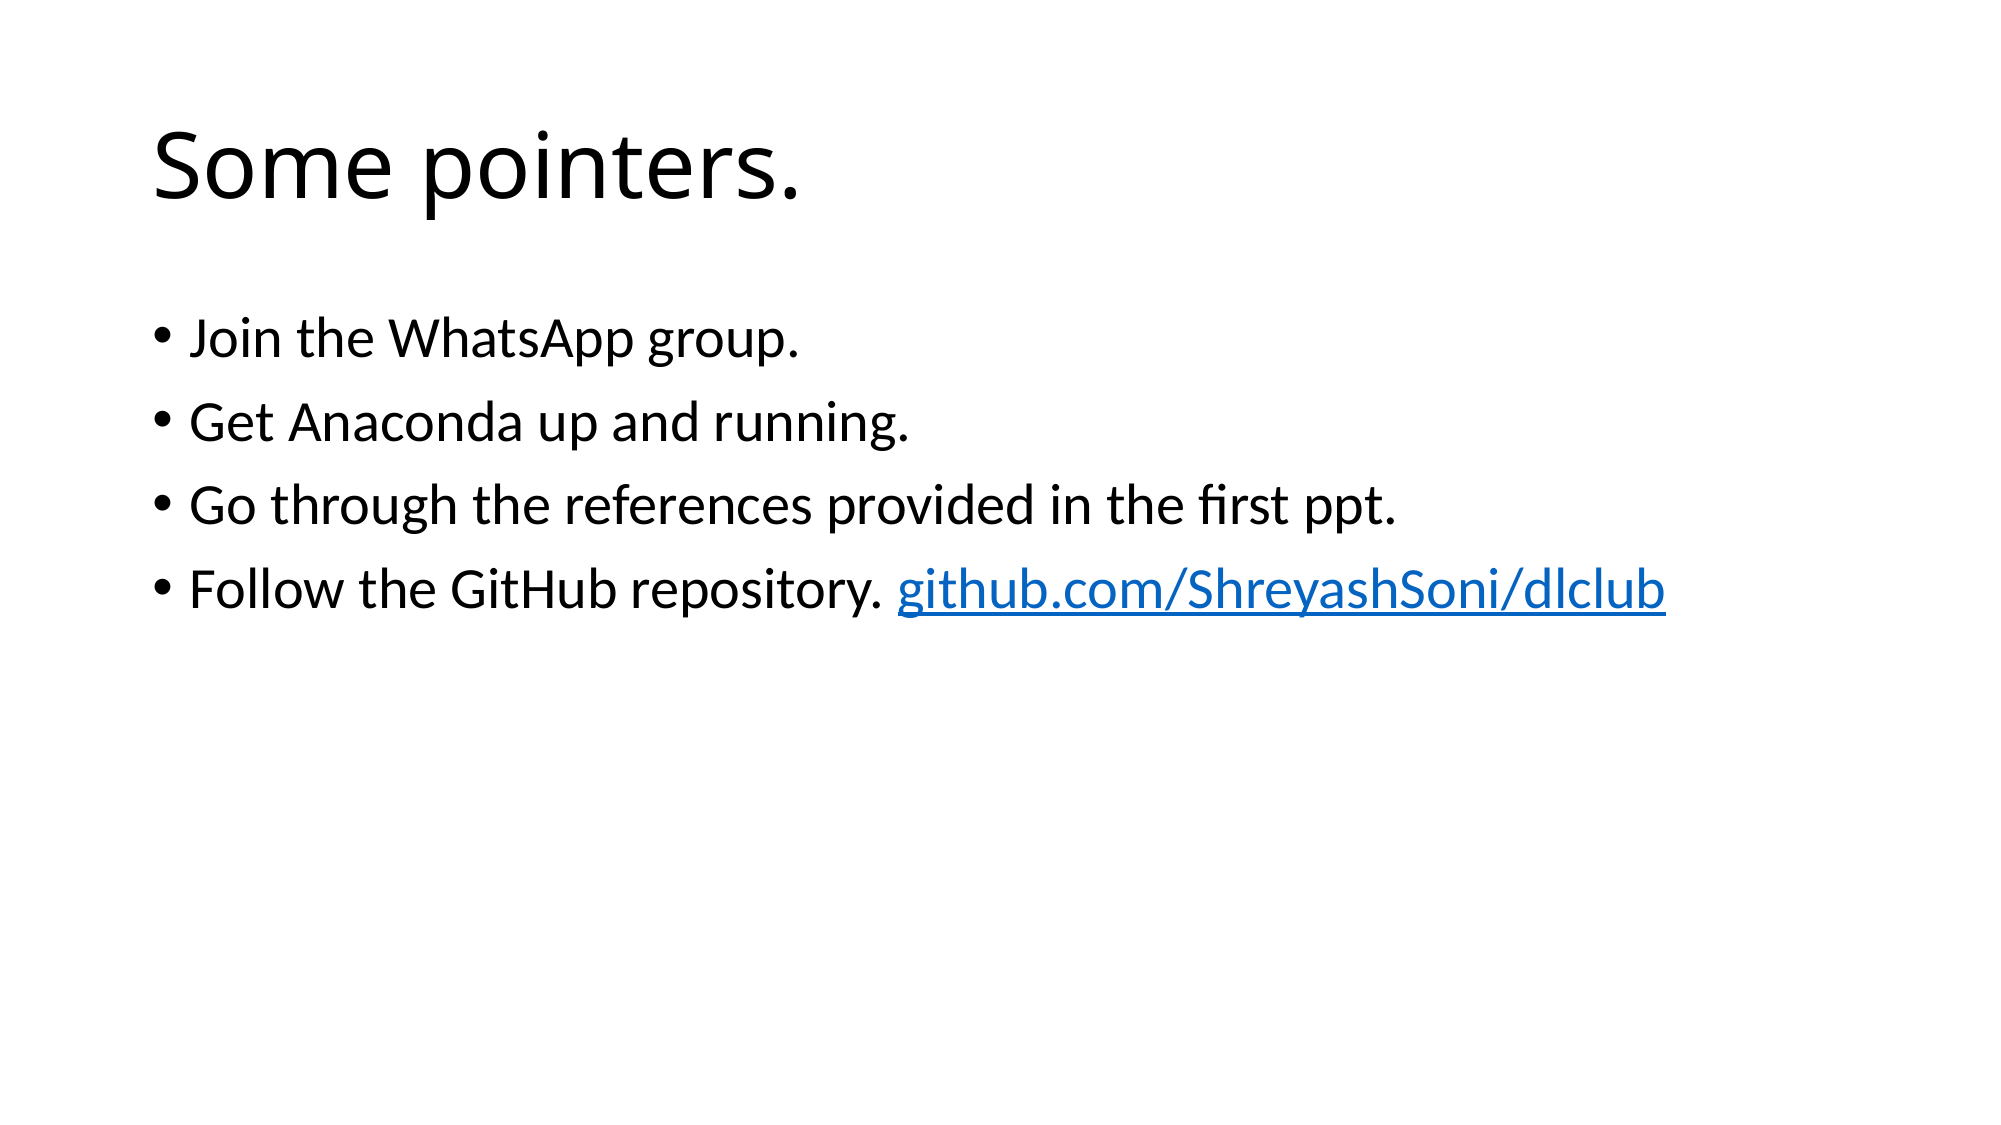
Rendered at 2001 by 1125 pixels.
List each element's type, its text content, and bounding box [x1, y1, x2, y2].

list Join the WhatsApp group. Get Anaconda up and running. Go through the references provided in the first ppt. Follow the GitHub repository. github.com/ShreyashSoni/dlclub [137, 299, 1863, 1014]
title Some pointers. [137, 59, 1863, 278]
